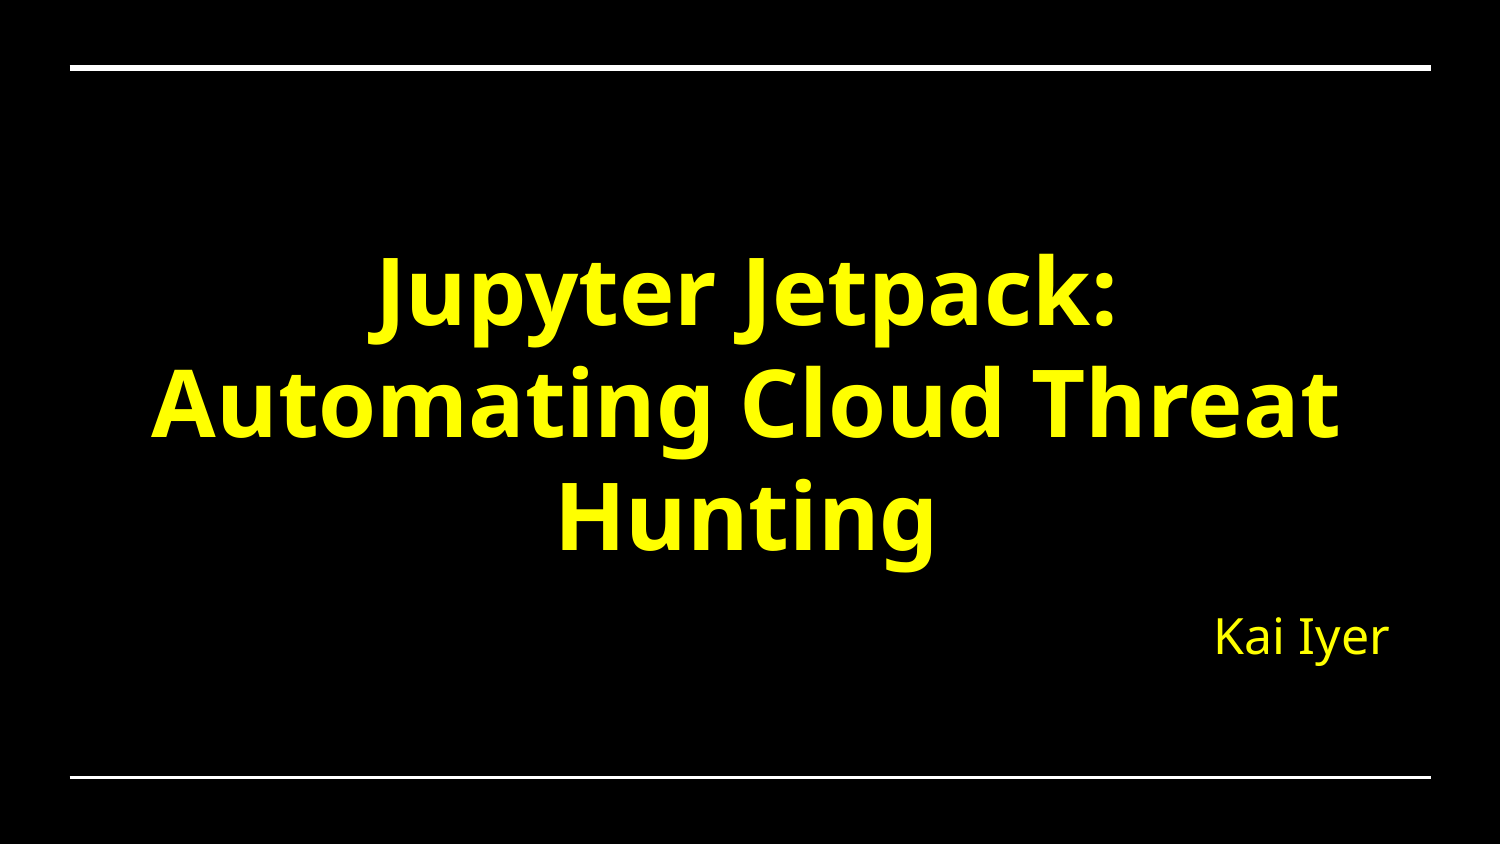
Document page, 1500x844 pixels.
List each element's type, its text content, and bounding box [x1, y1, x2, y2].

subtitle Kai Iyer [599, 580, 1431, 735]
title Jupyter Jetpack: Automating Cloud Threat Hunting [66, 252, 1428, 549]
